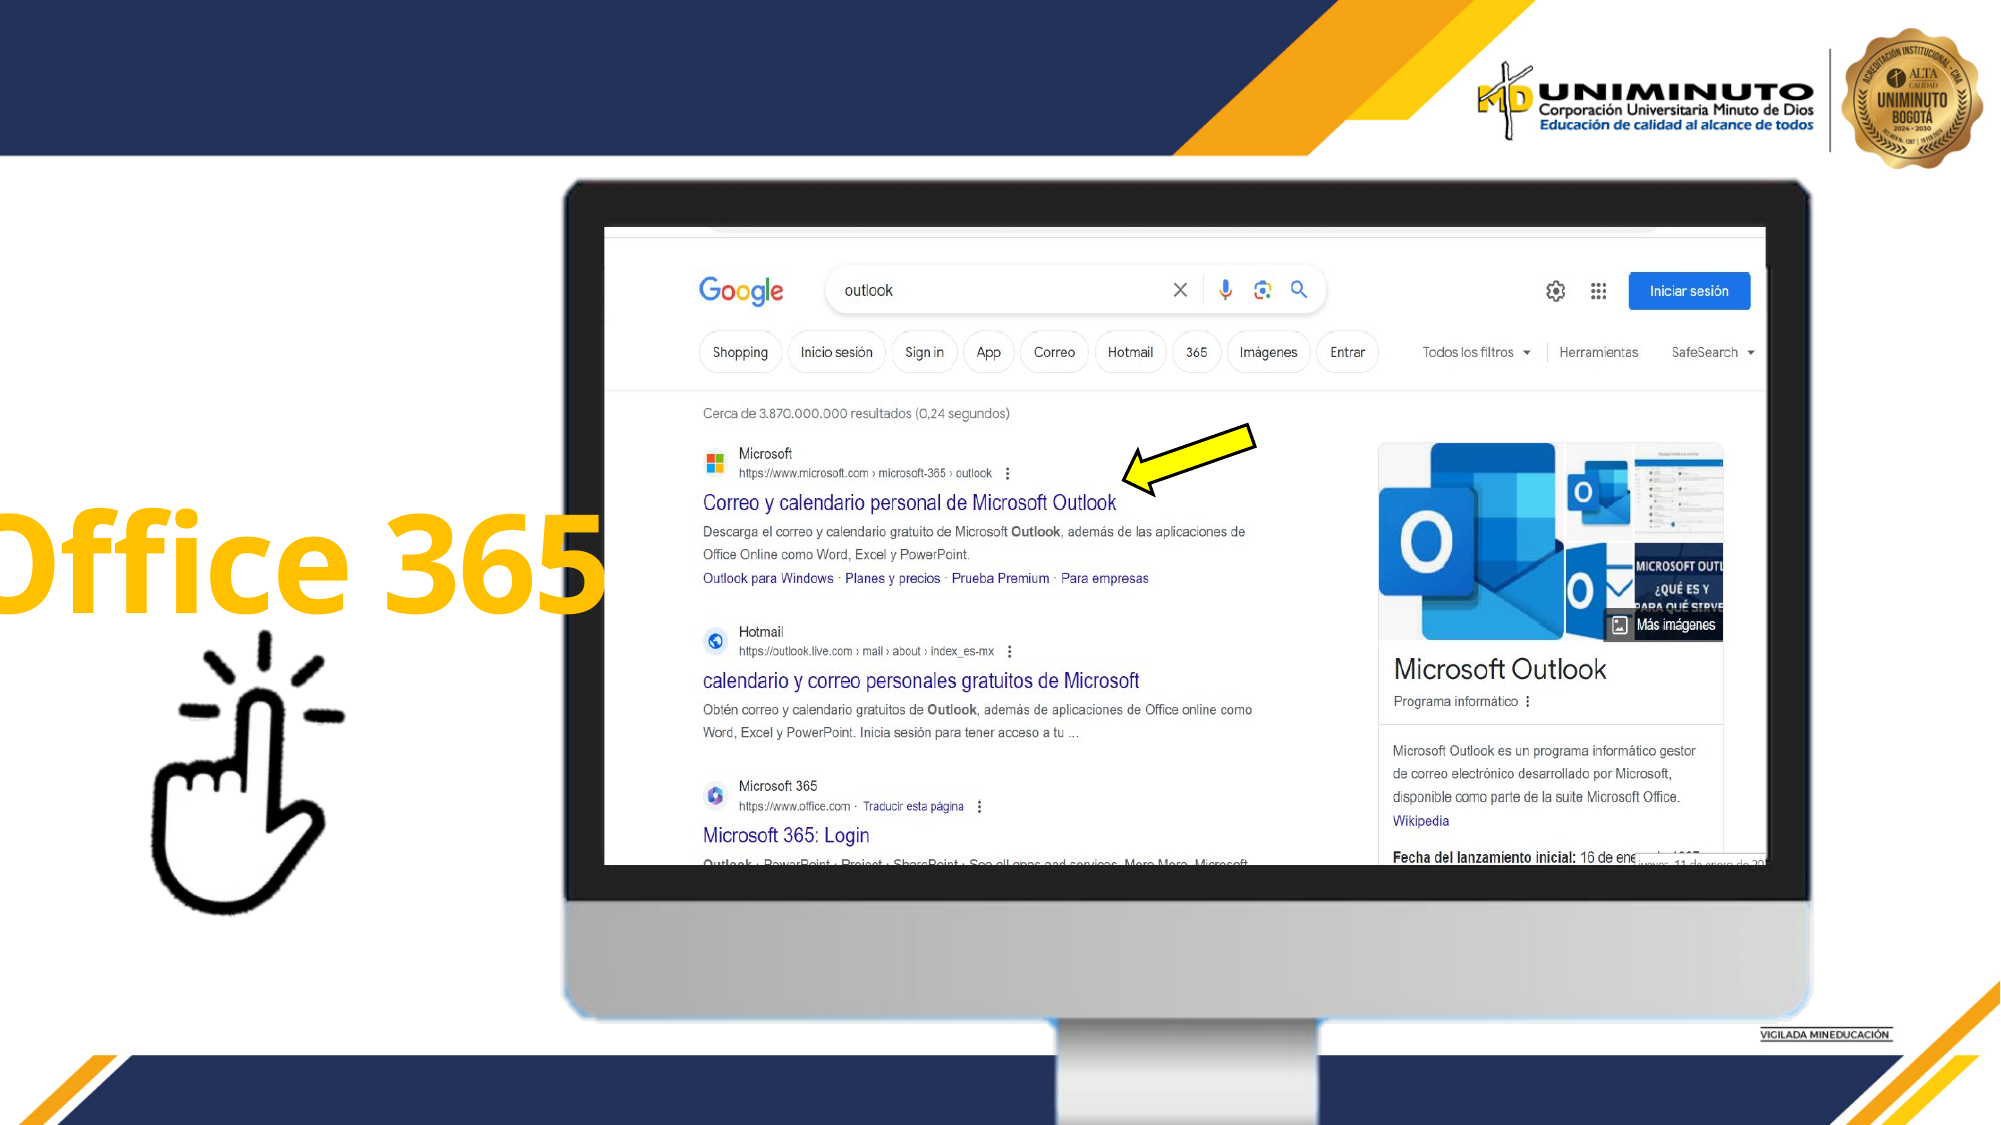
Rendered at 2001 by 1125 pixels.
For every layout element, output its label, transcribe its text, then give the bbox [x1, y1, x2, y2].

picture [0, 0, 2001, 1125]
text_box Office 365 [0, 457, 554, 642]
